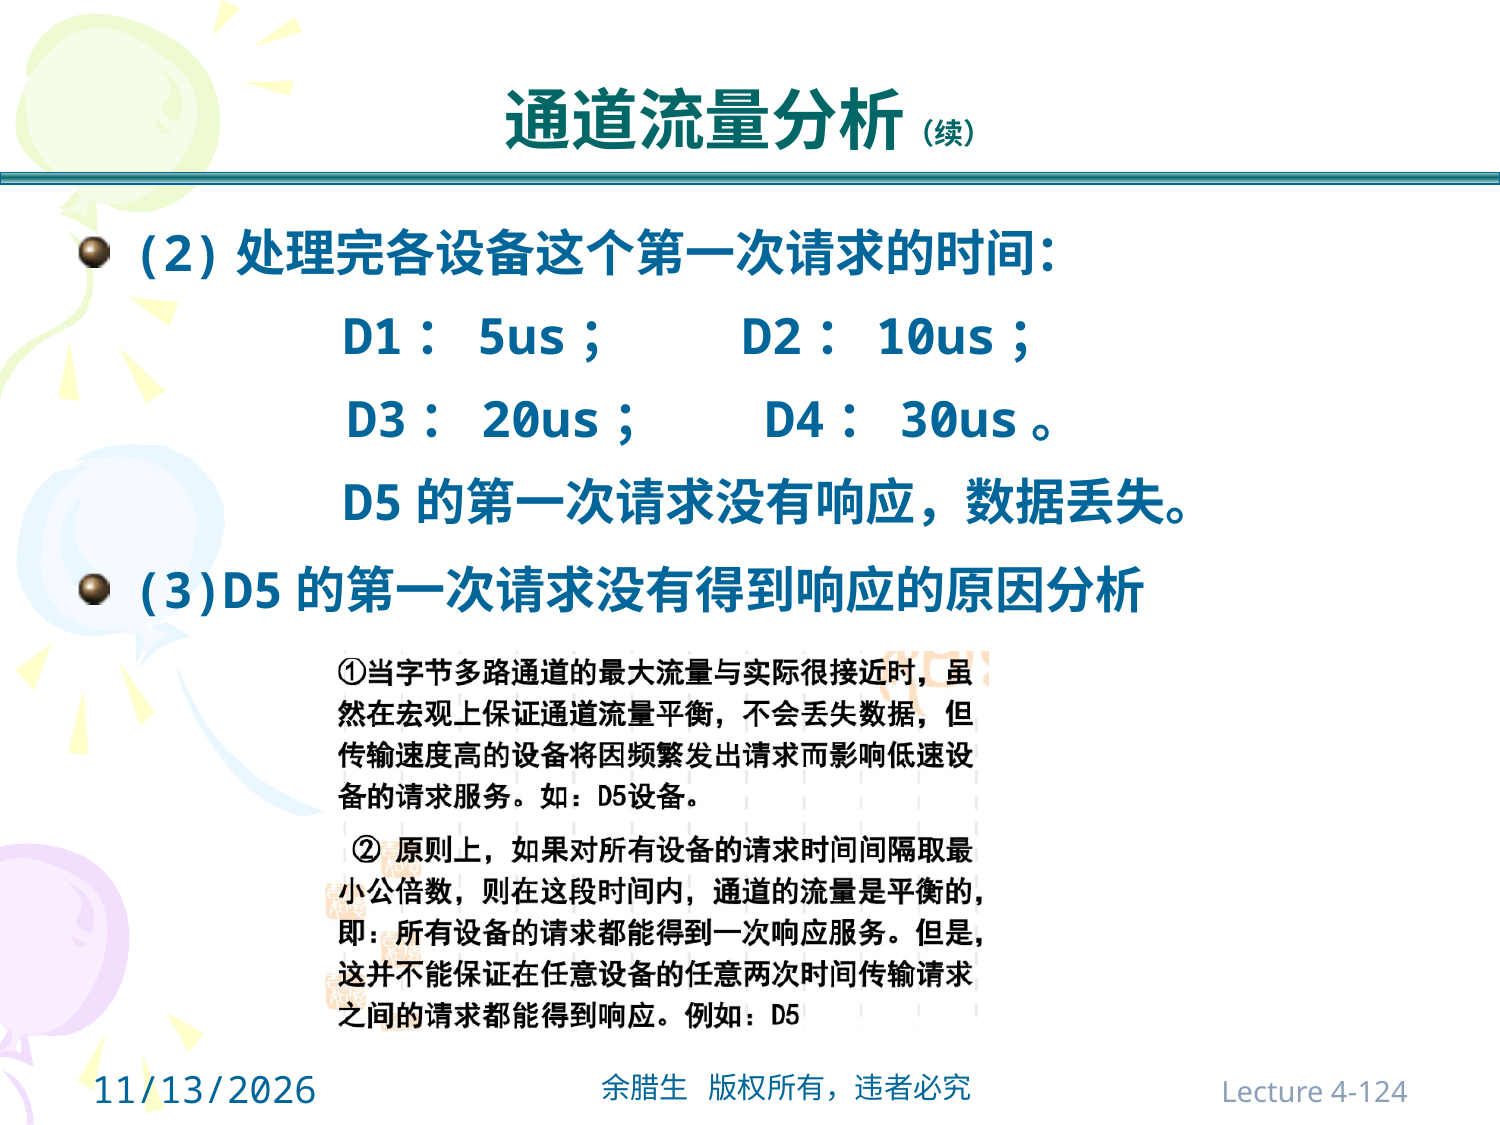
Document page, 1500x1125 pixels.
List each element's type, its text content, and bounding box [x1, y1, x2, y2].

list (2)处理完各设备这个第一次请求的时间： D1：5us； D2：10us； D3：20us； D4：30us。 D5的第一次请求没有响应，数据丢失。 (3)D5的第一次请求没有得到响应的原因分析 [62, 196, 1436, 1035]
picture [324, 650, 989, 1031]
picture [77, 572, 110, 605]
slide_number Lecture 4-124 [1072, 1066, 1423, 1125]
title 通道流量分析（续） [72, 78, 1425, 167]
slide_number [76, 1058, 573, 1125]
picture [77, 235, 110, 268]
